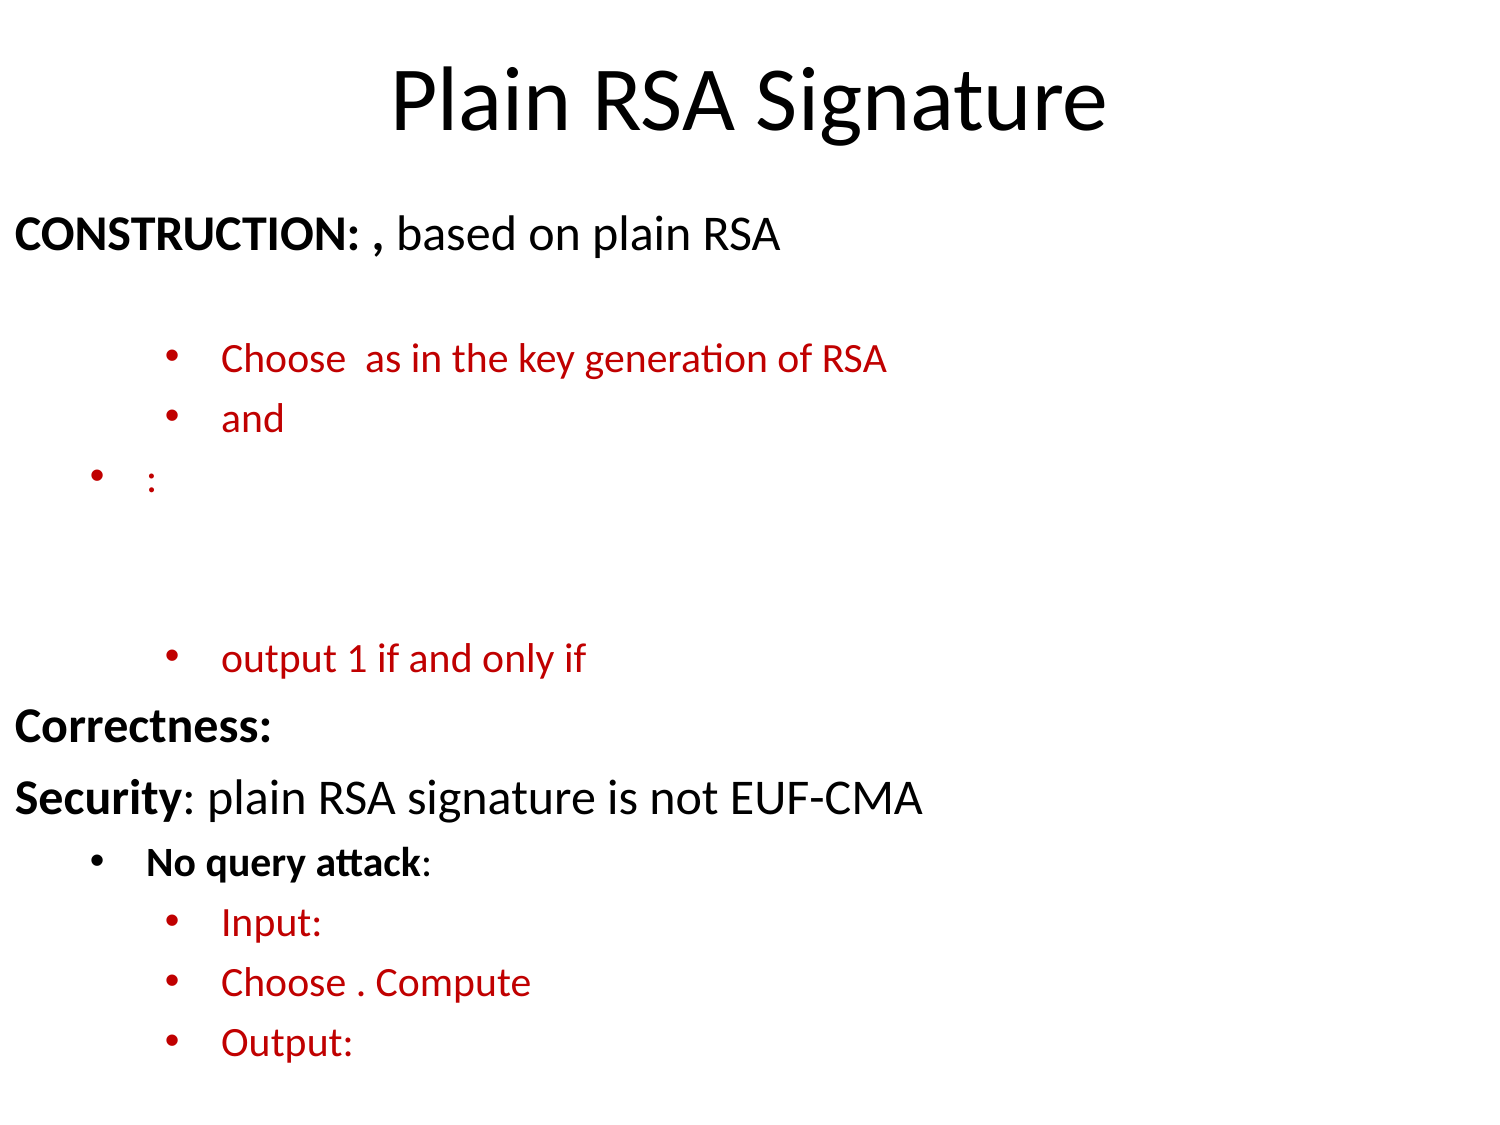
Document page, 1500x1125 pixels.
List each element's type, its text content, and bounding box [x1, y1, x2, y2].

title Plain RSA Signature [0, 0, 1500, 188]
